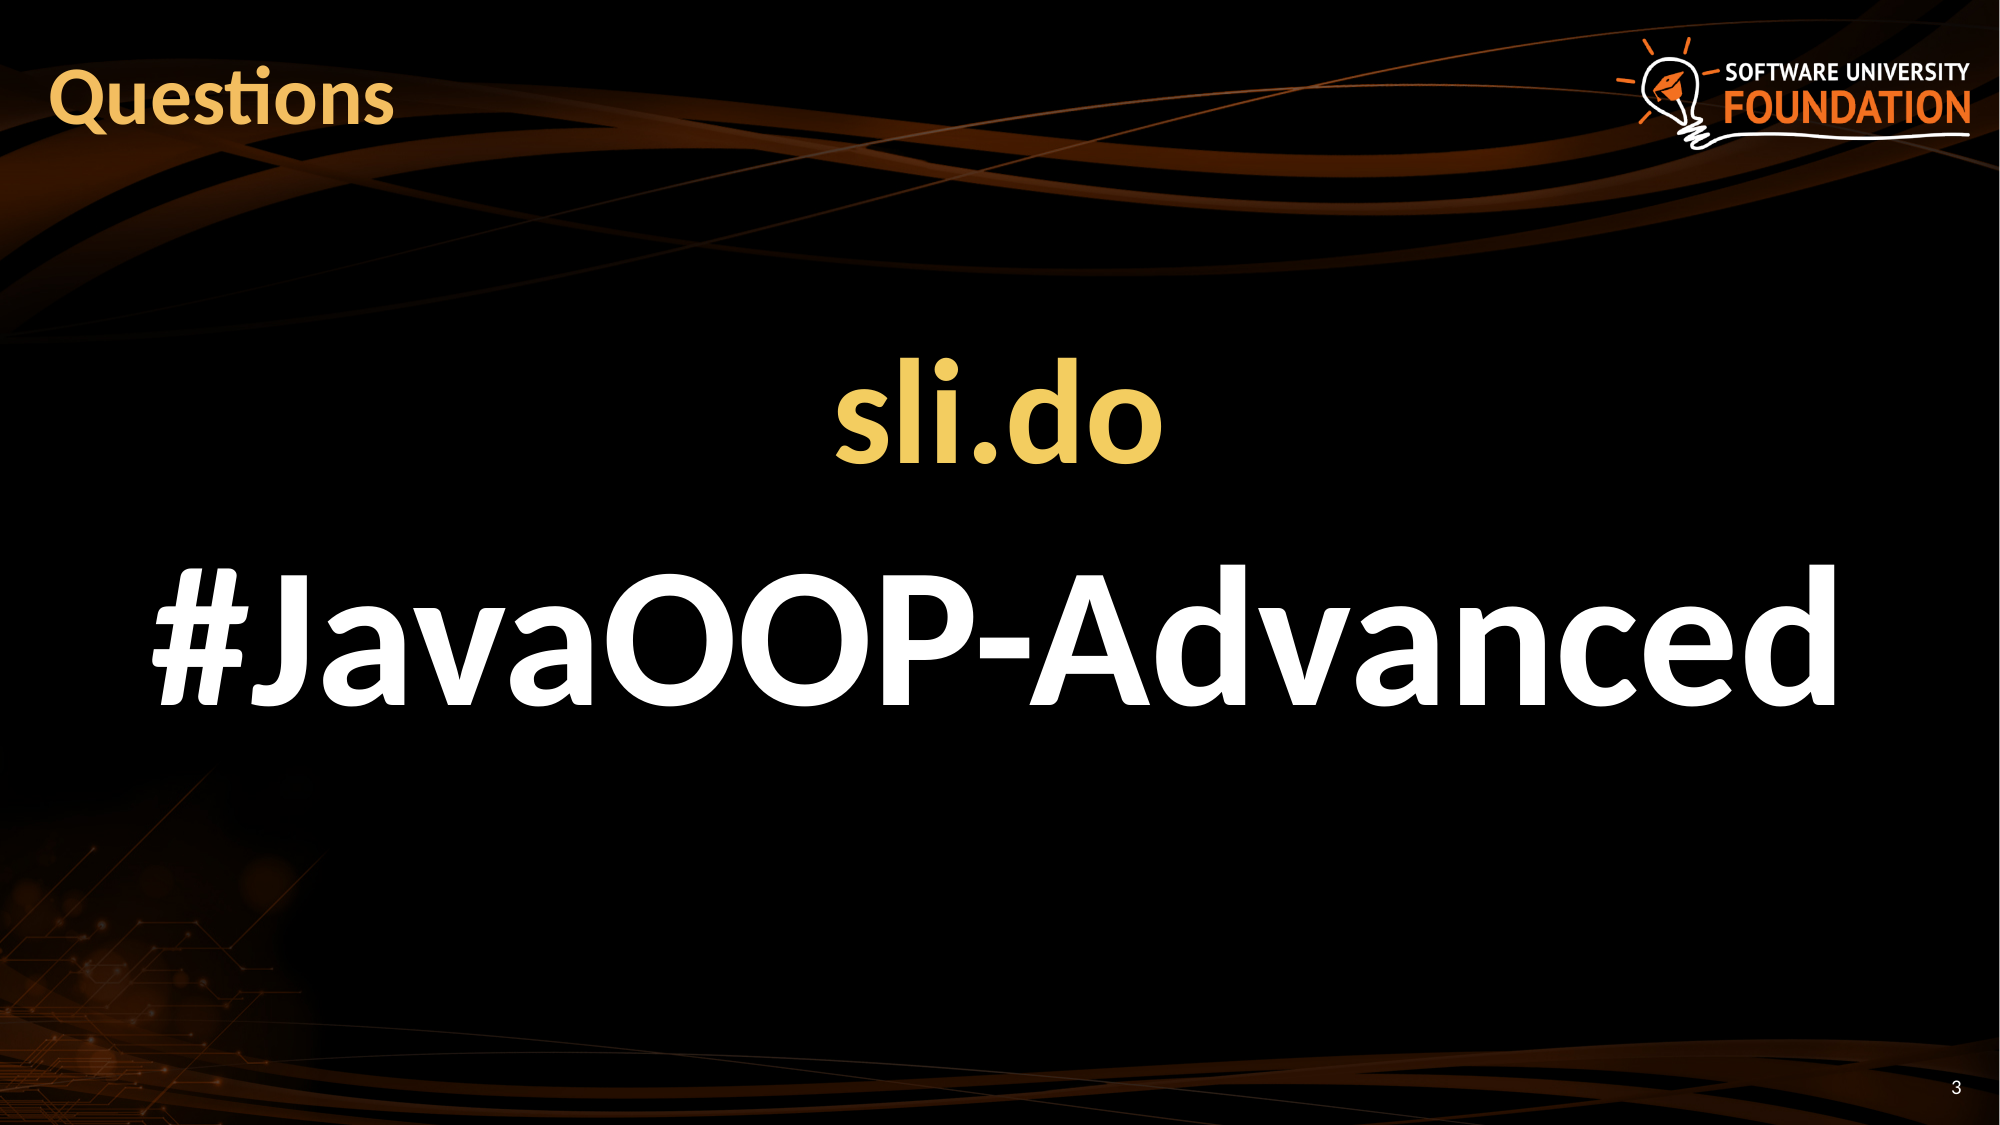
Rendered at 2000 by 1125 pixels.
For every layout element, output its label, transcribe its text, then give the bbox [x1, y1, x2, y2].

list sli.do #JavaOOP-Advanced [31, 188, 1968, 1071]
slide_number 3 [1897, 1071, 1968, 1103]
title Questions [30, 6, 1602, 189]
picture [0, 0, 2000, 1125]
